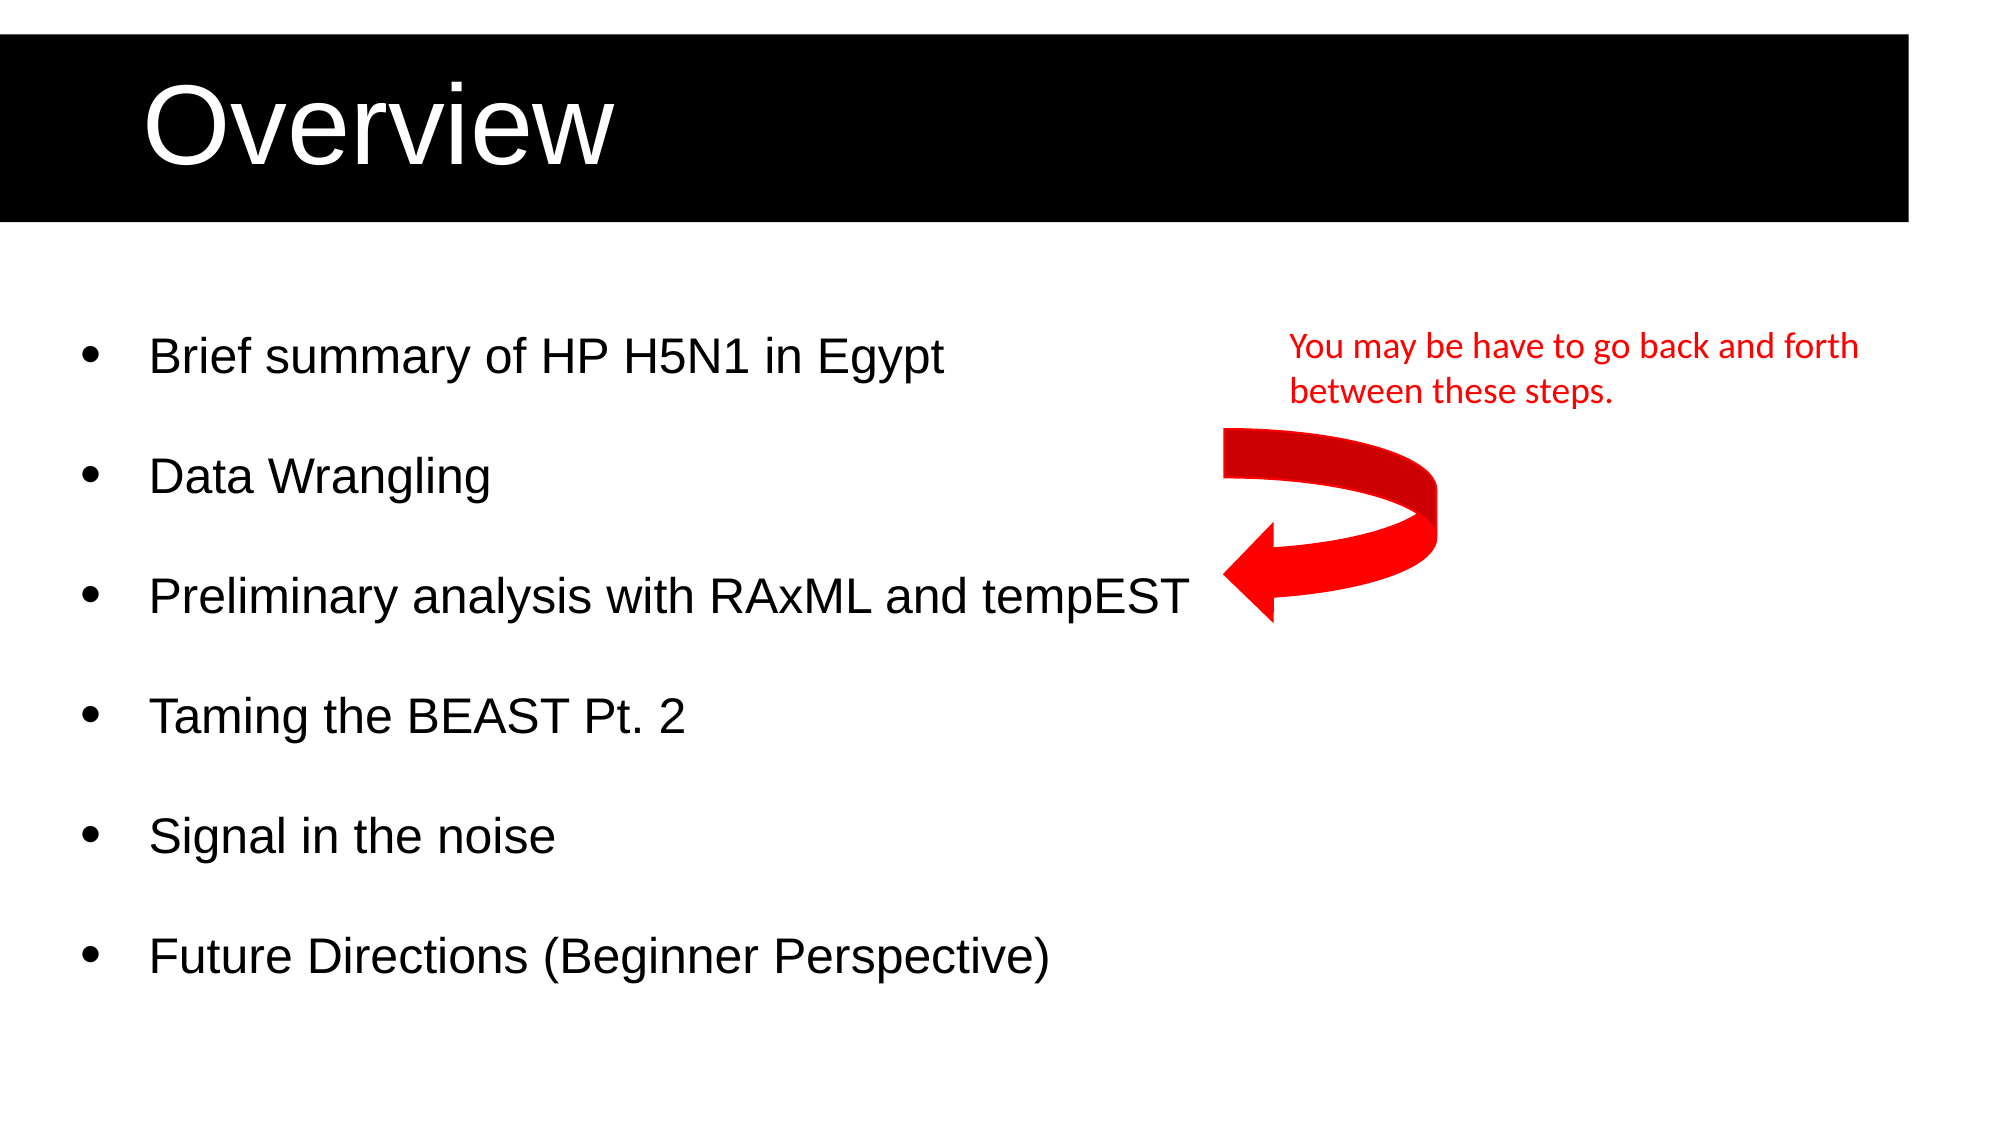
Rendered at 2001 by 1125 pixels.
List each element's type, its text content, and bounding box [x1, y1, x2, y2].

list Brief summary of HP H5N1 in Egypt Data Wrangling Preliminary analysis with RAxML and tempEST Taming the BEAST Pt. 2 Signal in the noise Future Directions (Beginner Perspective) [65, 255, 1394, 1019]
text_box You may be have to go back and forth between these steps. [1274, 313, 1964, 419]
title Overview [0, 34, 1909, 223]
text_box [1222, 427, 1438, 624]
